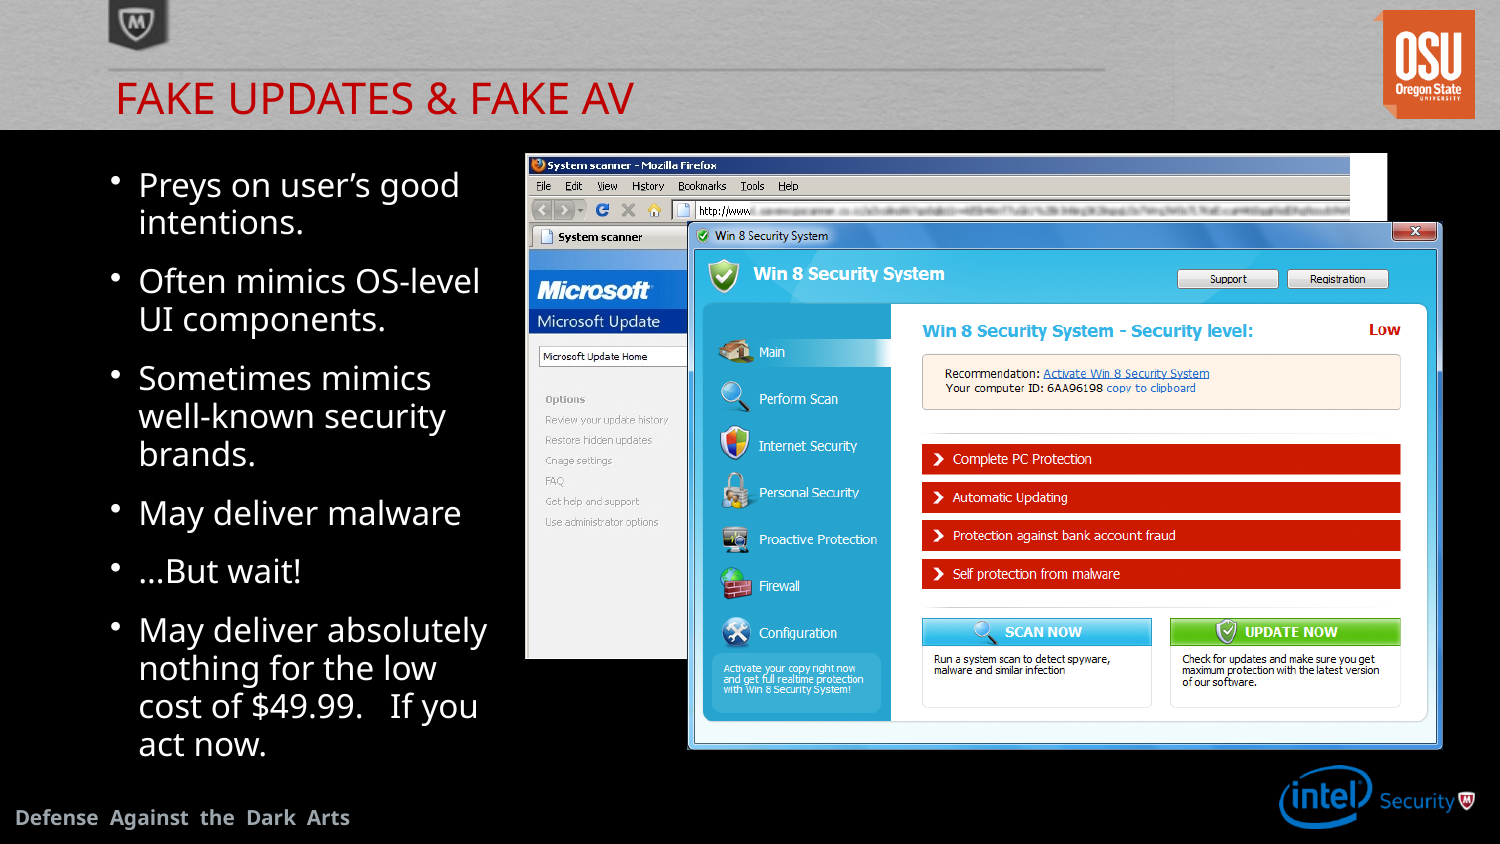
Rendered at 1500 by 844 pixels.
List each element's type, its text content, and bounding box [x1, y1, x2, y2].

list Preys on user’s good intentions. Often mimics OS-level UI components. Sometimes mimics well-known security brands. May deliver malware …But wait! May deliver absolutely nothing for the low cost of $49.99. If you act now. [94, 159, 526, 773]
picture [1373, 10, 1475, 119]
picture [524, 152, 1443, 751]
picture [1279, 765, 1475, 829]
title Fake Updates & FAKE AV [99, 53, 1176, 148]
